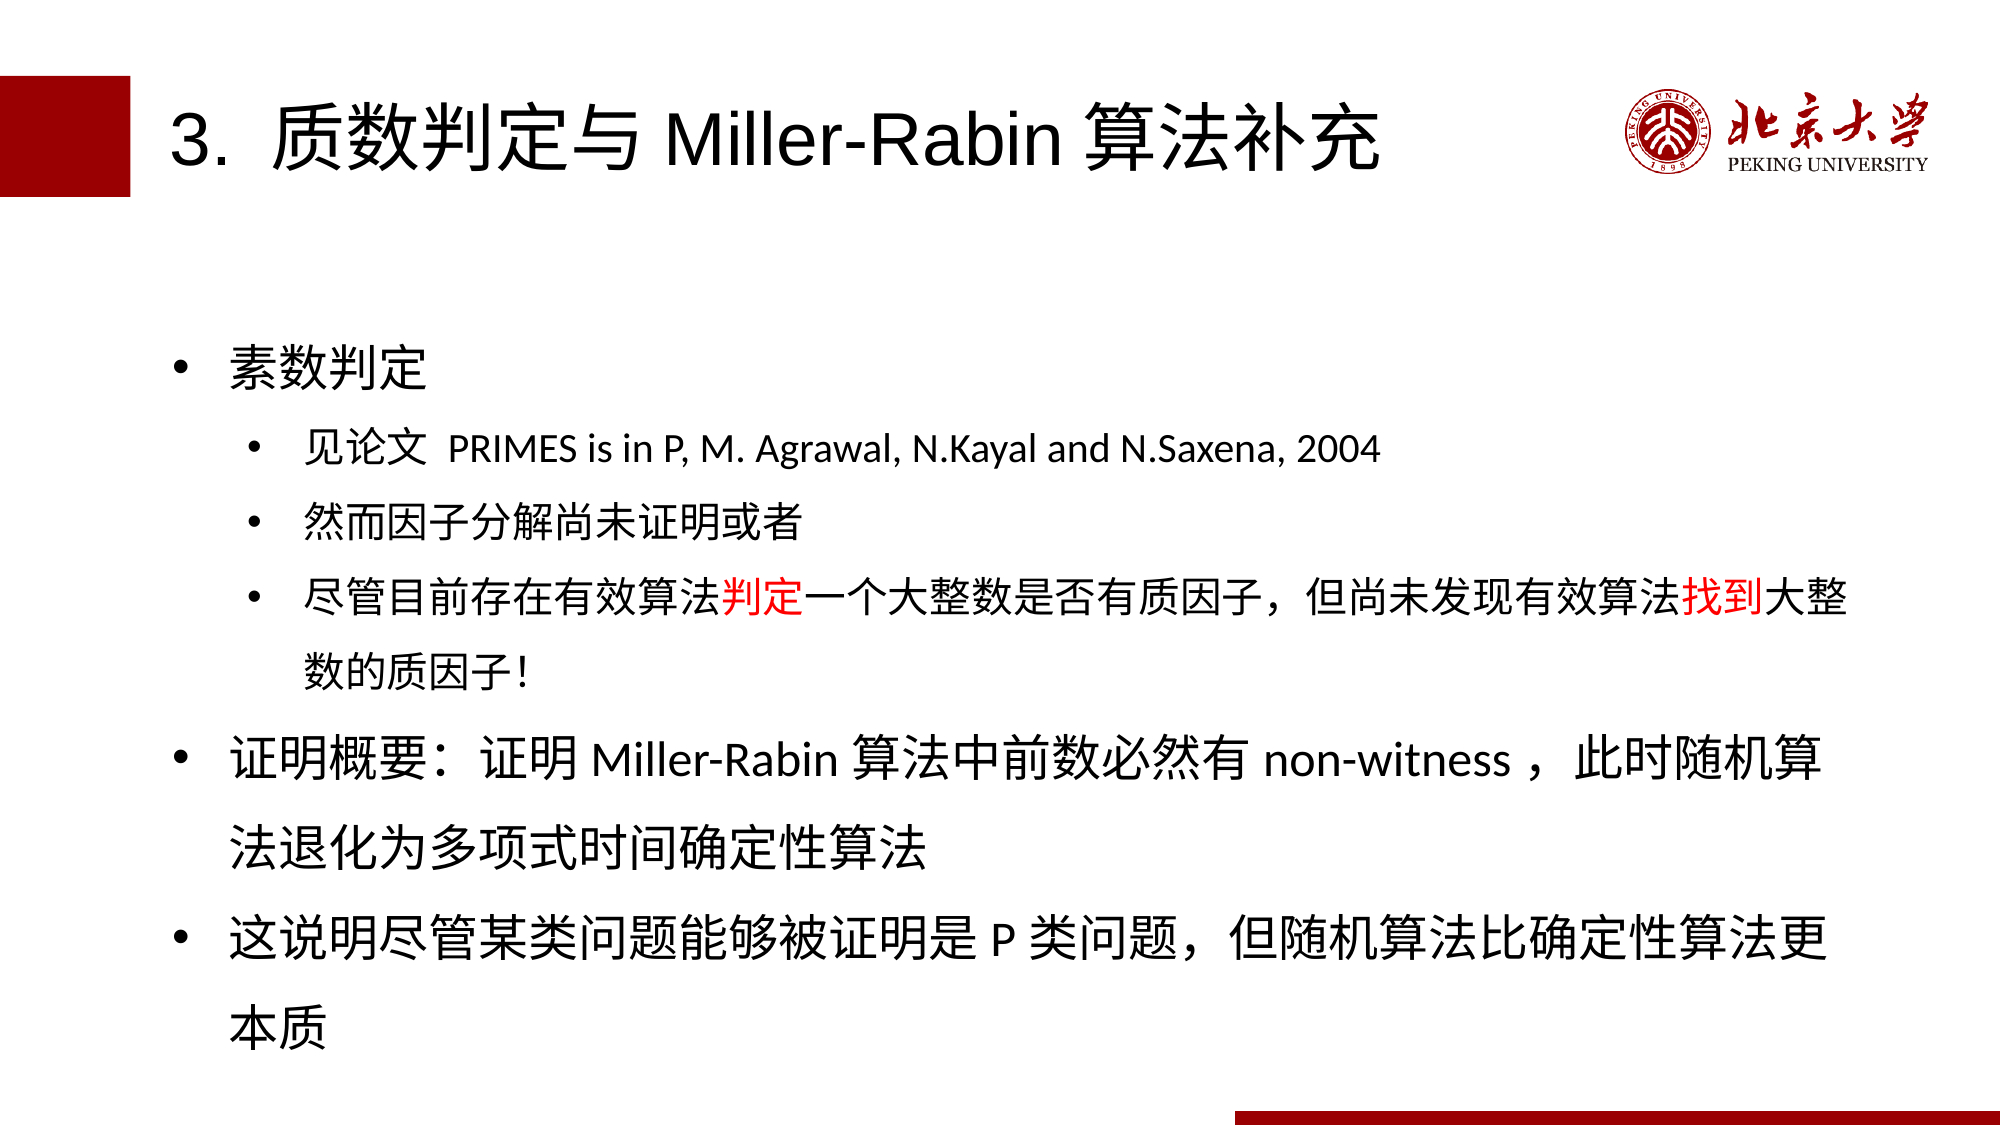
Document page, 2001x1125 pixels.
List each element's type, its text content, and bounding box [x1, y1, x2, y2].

text_box 3. 质数判定与Miller-Rabin算法补充 [154, 83, 1398, 189]
text_box [0, 75, 131, 197]
text_box [1235, 1111, 2000, 1125]
picture [1625, 89, 1928, 174]
